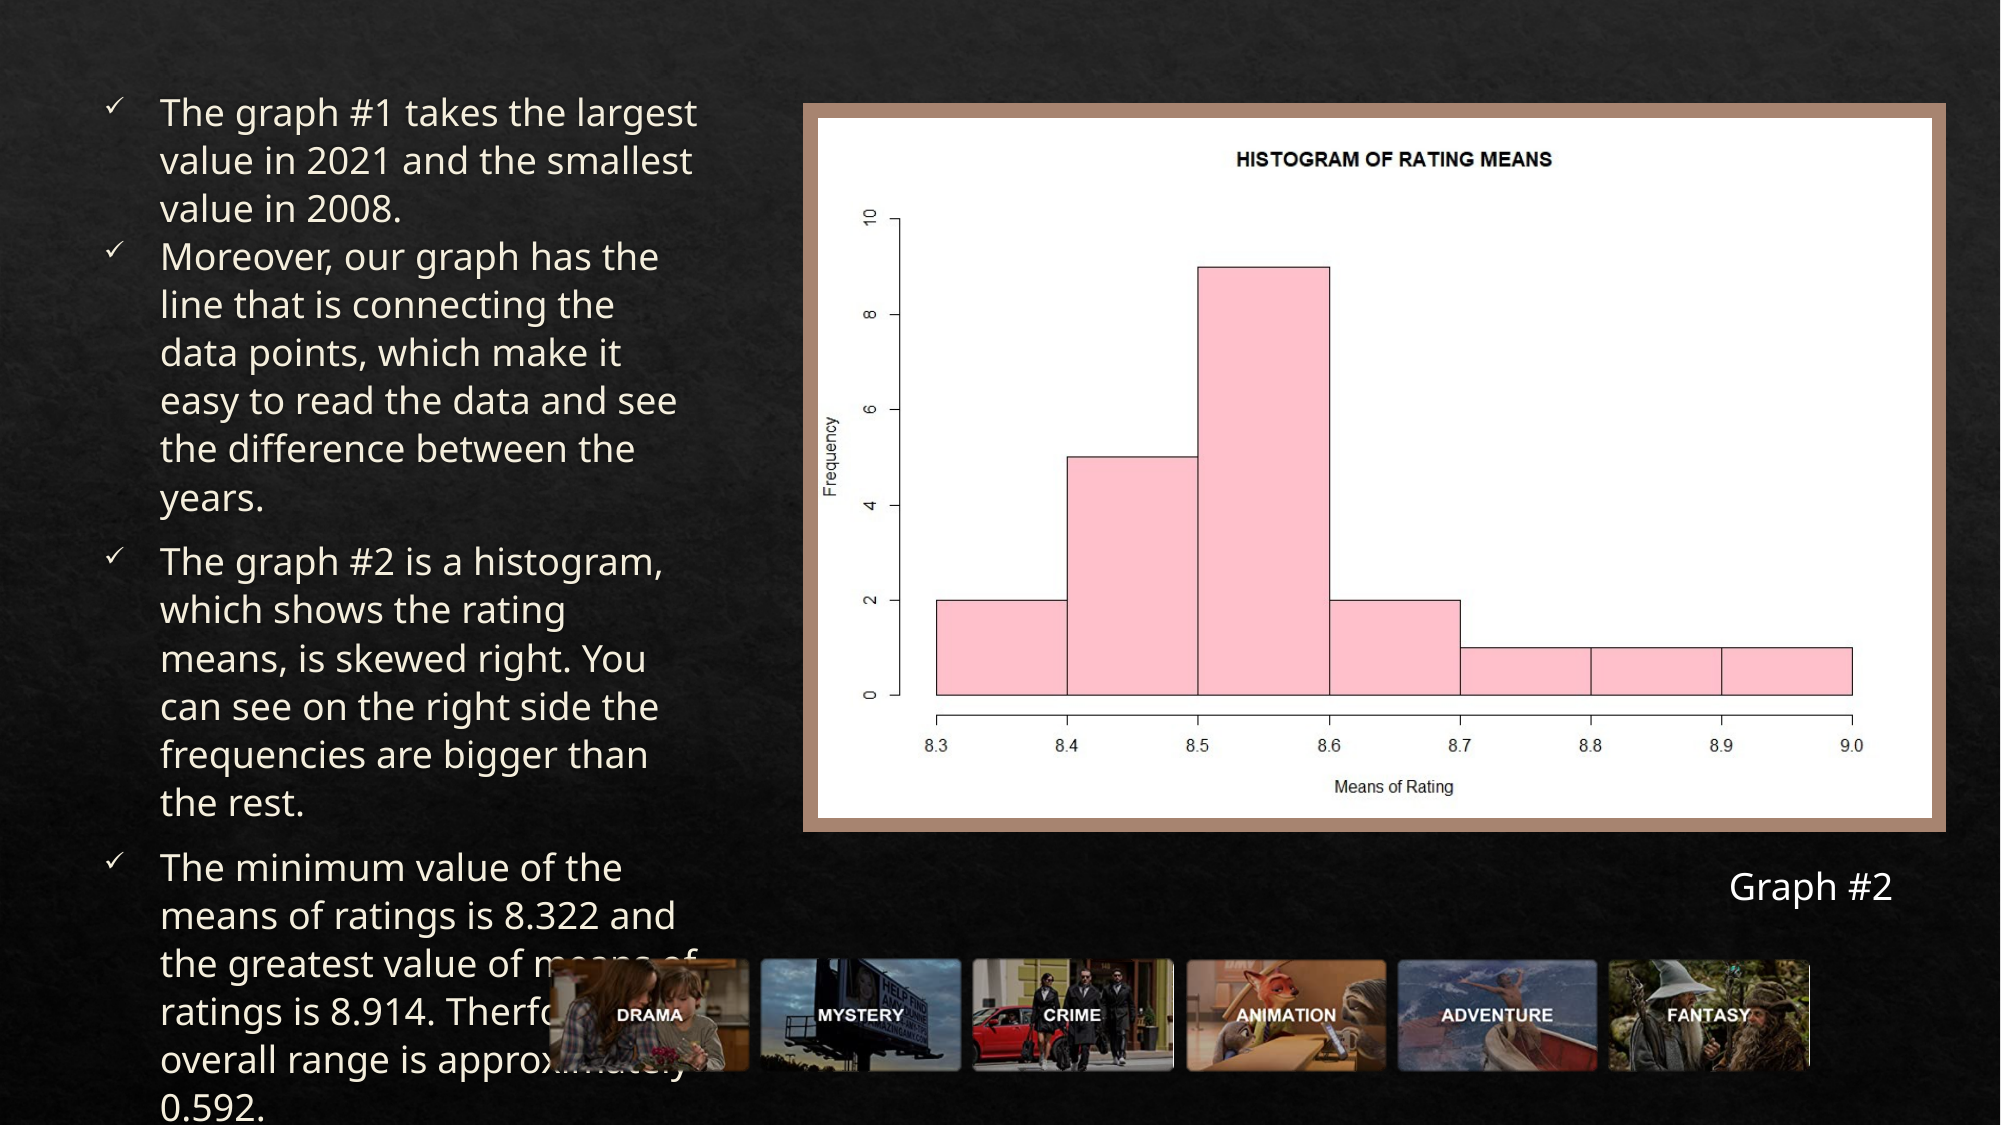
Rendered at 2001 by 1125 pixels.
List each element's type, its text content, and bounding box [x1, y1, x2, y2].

picture [817, 117, 1932, 819]
picture [540, 929, 1813, 1104]
text_box Graph #2 [1714, 855, 1972, 916]
list The graph #1 takes the largest value in 2021 and the smallest value in 2008. Moreover, our graph has the line that is connecting the data points, which make it easy to read the data and see the difference between the years. The graph #2 is a histogram, which shows the rating means, is skewed right. You can see on the right side the frequencies are bigger than the rest. The minimum value of the means of ratings is 8.322 and the greatest value of means of ratings is 8.914. Therfore, the overall range is approximately 0.592. [88, 77, 719, 1017]
